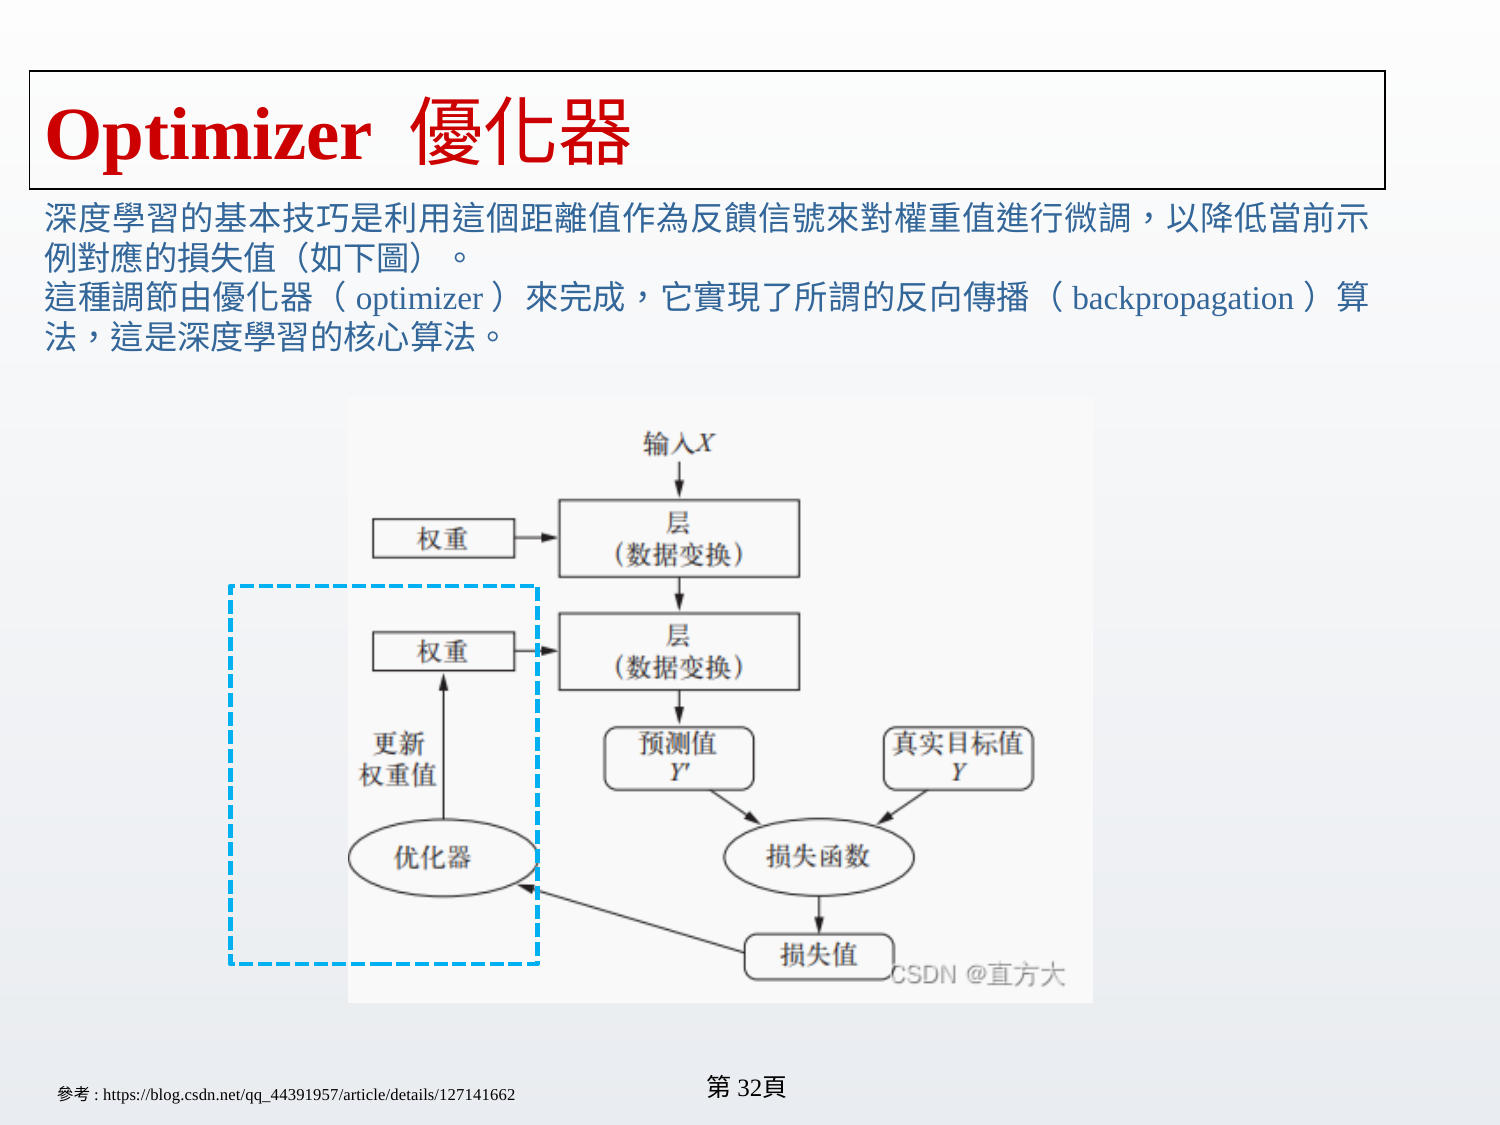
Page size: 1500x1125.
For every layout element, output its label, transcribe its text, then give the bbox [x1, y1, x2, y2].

title Optimizer 優化器 [29, 70, 1386, 189]
text_box [230, 586, 348, 965]
list 深度學習的基本技巧是利用這個距離值作為反饋信號來對權重值進行微調，以降低當前示例對應的損失值（如下圖）。 這種調節由優化器（optimizer）來完成，它實現了所謂的反向傳播（backpropagation）算法，這是深度學習的核心算法。 [29, 189, 1386, 1017]
text_box 參考: https://blog.csdn.net/qq_44391957/article/details/127141662 [34, 1076, 550, 1112]
picture [348, 397, 1093, 1003]
